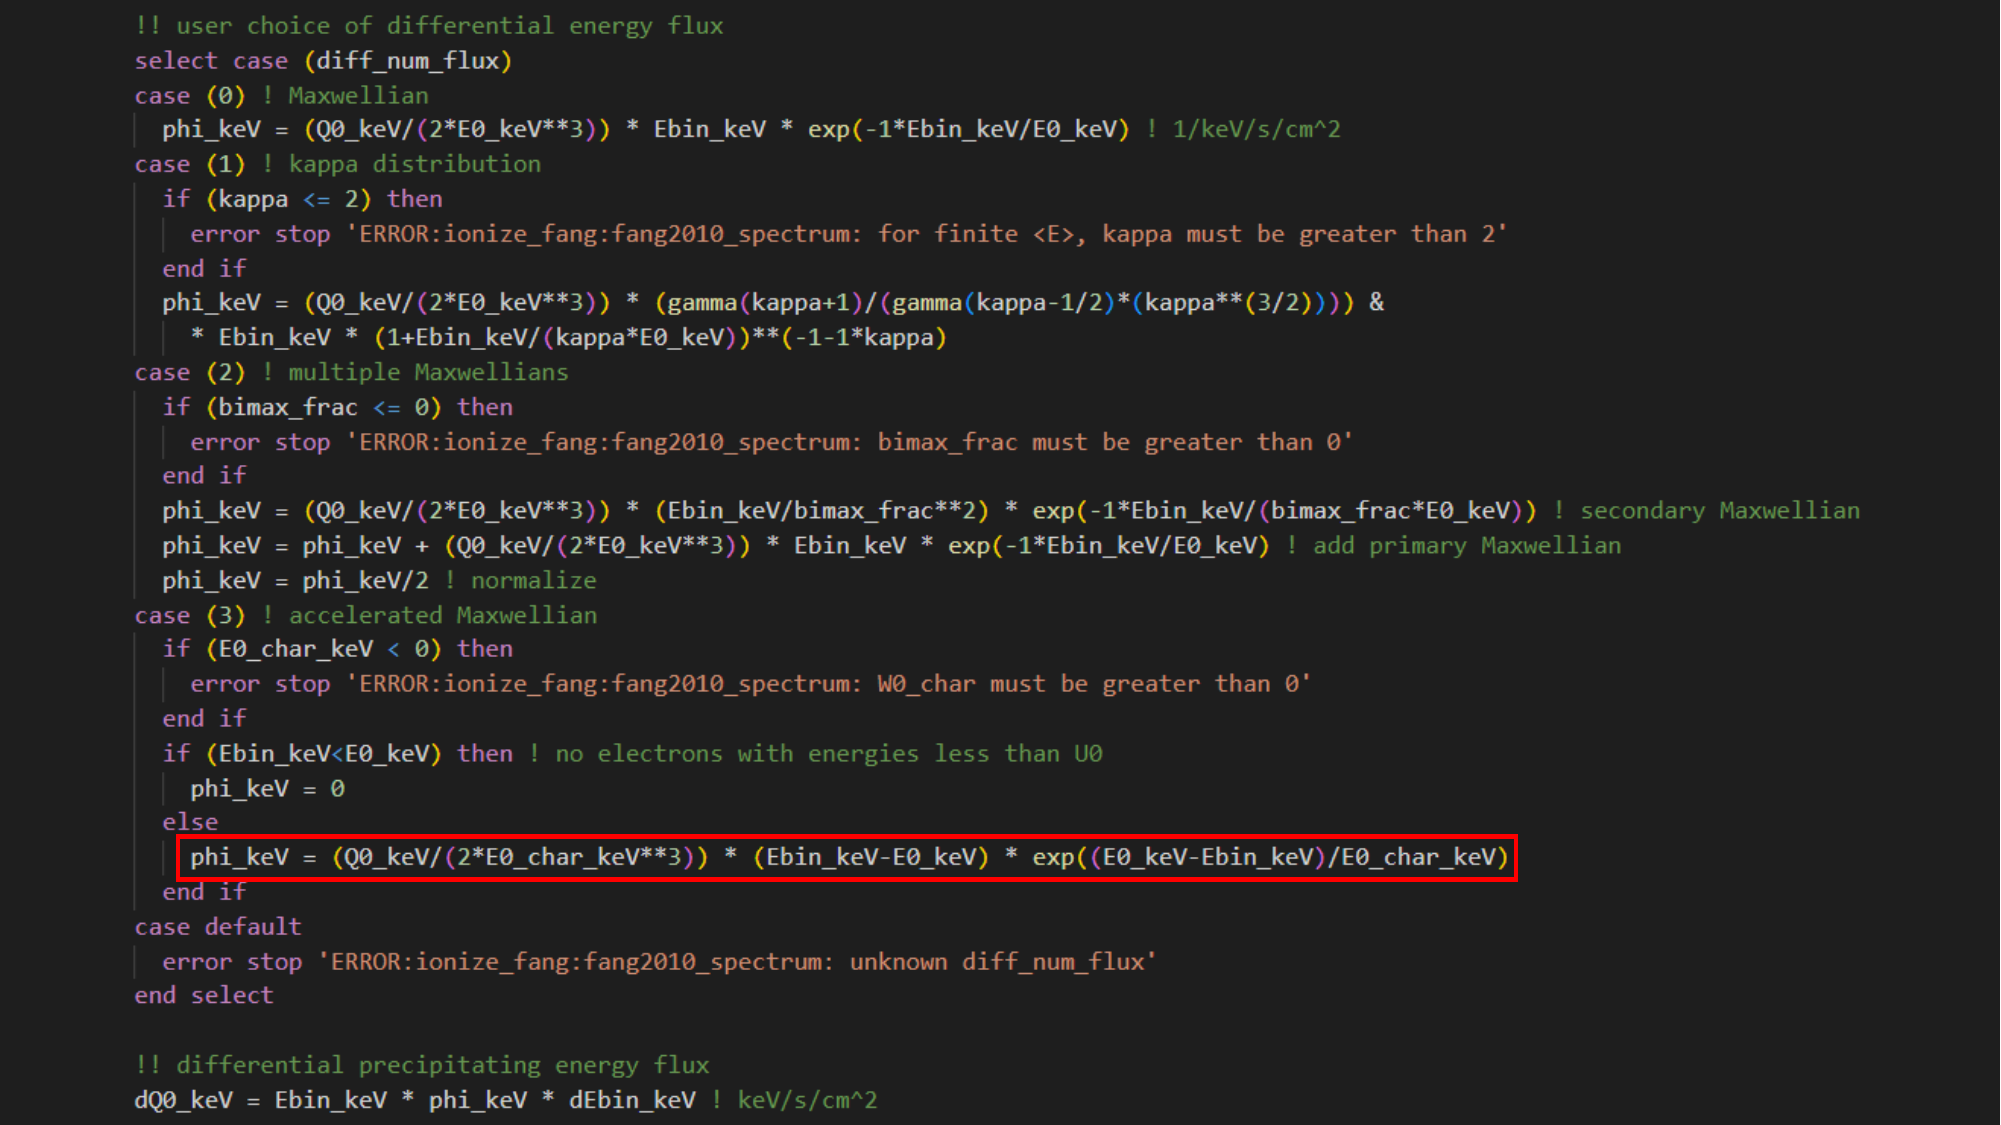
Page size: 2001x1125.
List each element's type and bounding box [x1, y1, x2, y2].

picture [120, 0, 1879, 1125]
